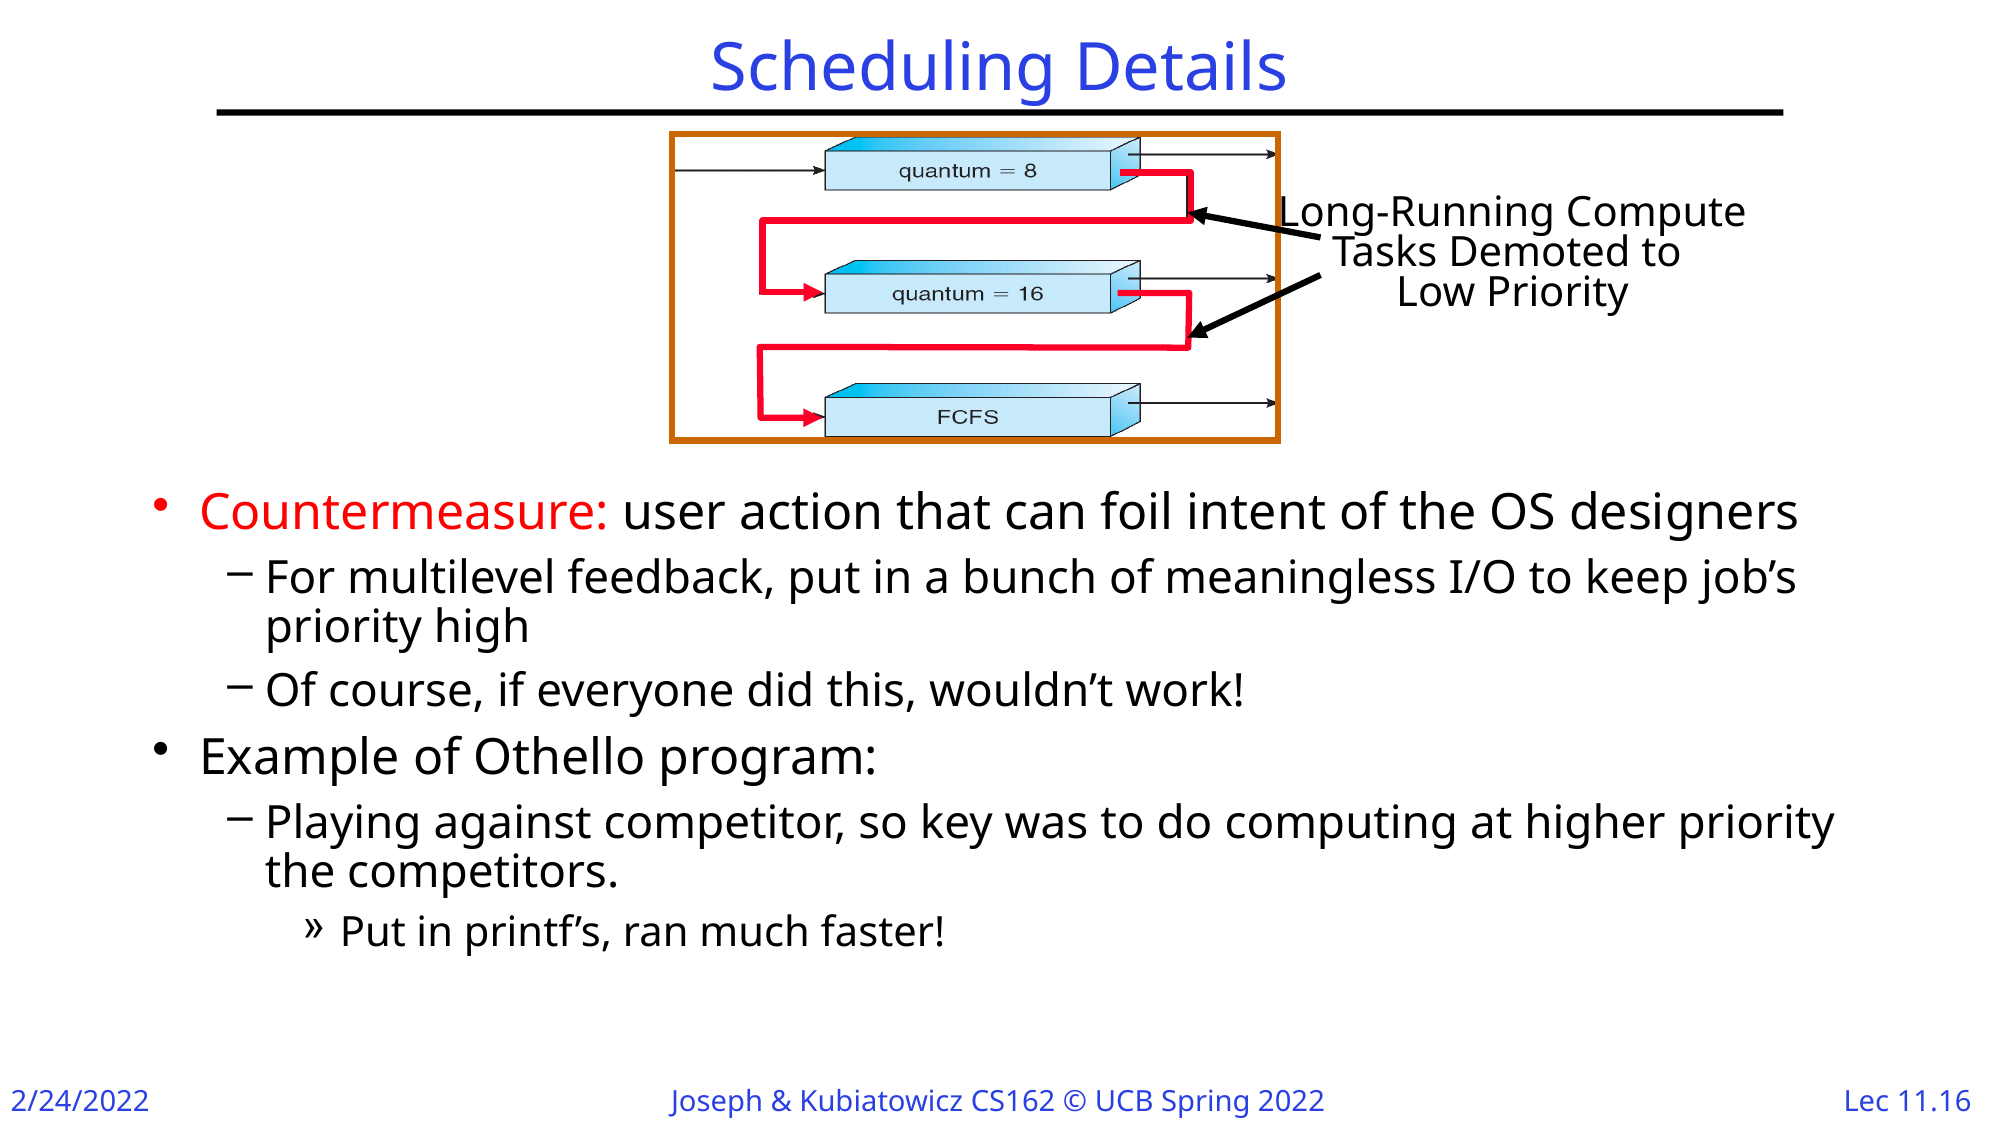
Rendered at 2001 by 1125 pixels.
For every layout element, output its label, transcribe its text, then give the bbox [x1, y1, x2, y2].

list Countermeasure: user action that can foil intent of the OS designers For multilevel feedback, put in a bunch of meaningless I/O to keep job’s priority high Of course, if everyone did this, wouldn’t work! Example of Othello program: Playing against competitor, so key was to do computing at higher priority the competitors. Put in printf’s, ran much faster! [137, 478, 1863, 1050]
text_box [1187, 187, 1751, 338]
title Scheduling Details [216, 24, 1784, 113]
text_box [674, 137, 1276, 438]
